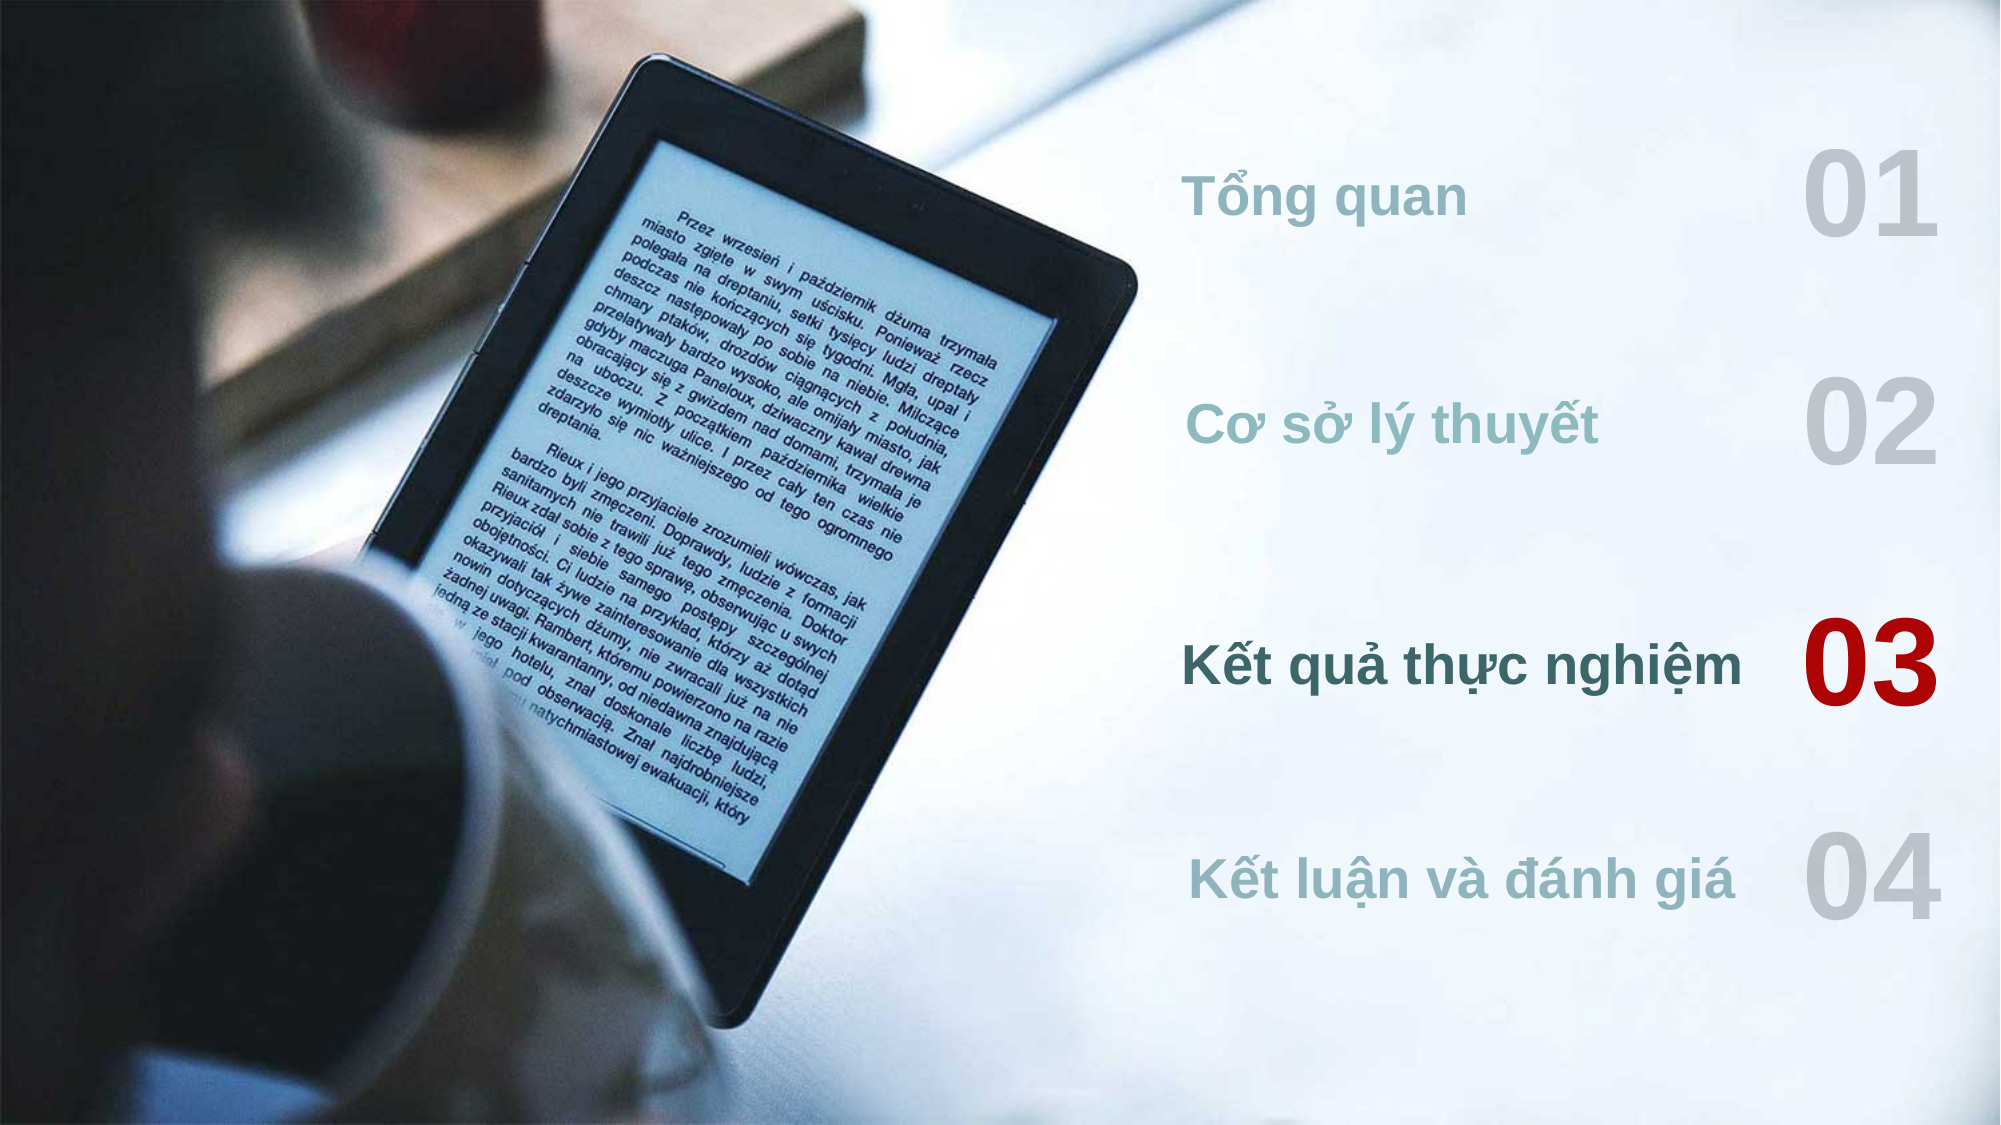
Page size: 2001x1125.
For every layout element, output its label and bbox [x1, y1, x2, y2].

text_box [1167, 331, 2000, 499]
text_box [1164, 573, 2000, 740]
text_box [1164, 104, 2000, 272]
picture [0, 0, 2001, 1125]
text_box [1171, 786, 2000, 954]
